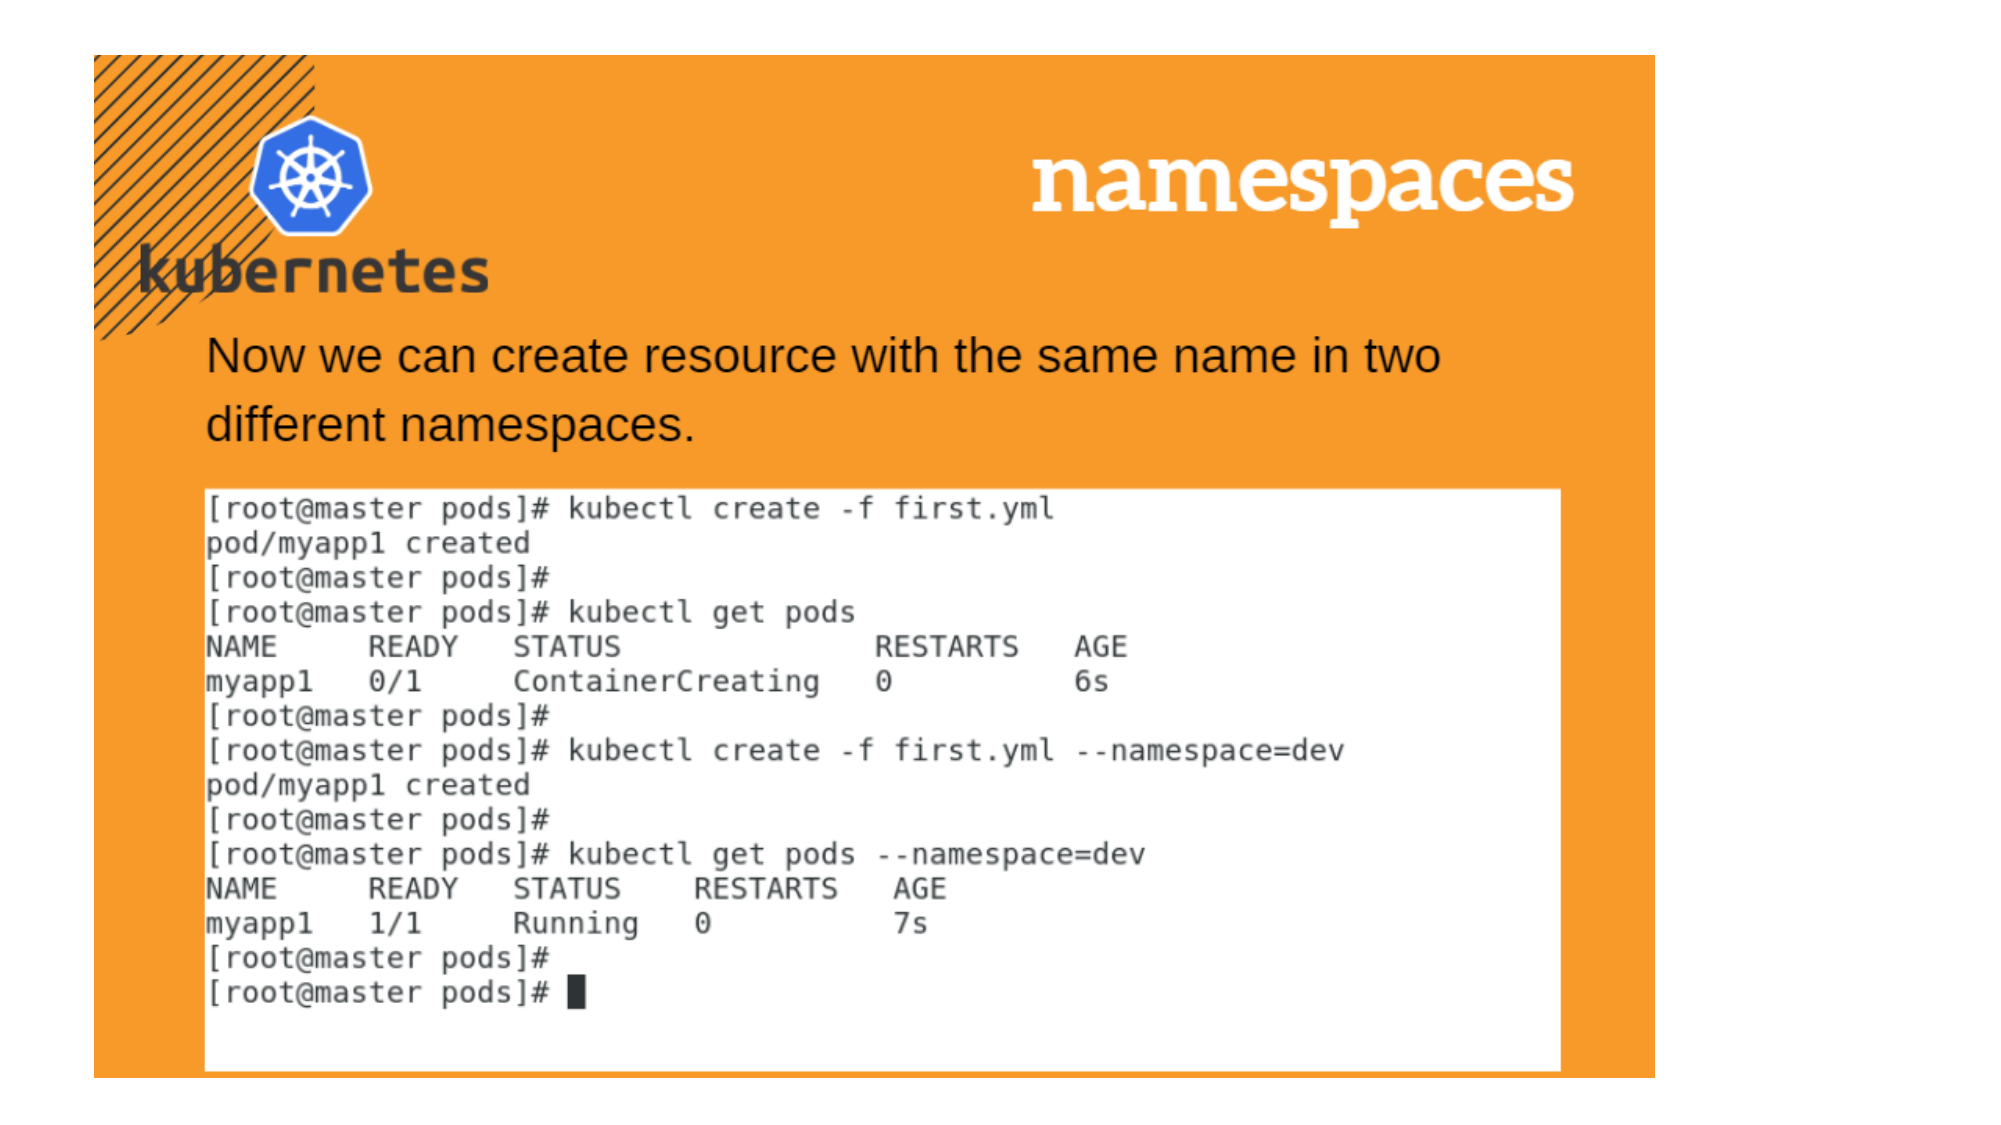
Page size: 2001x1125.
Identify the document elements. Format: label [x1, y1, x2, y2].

picture [94, 55, 1655, 1078]
